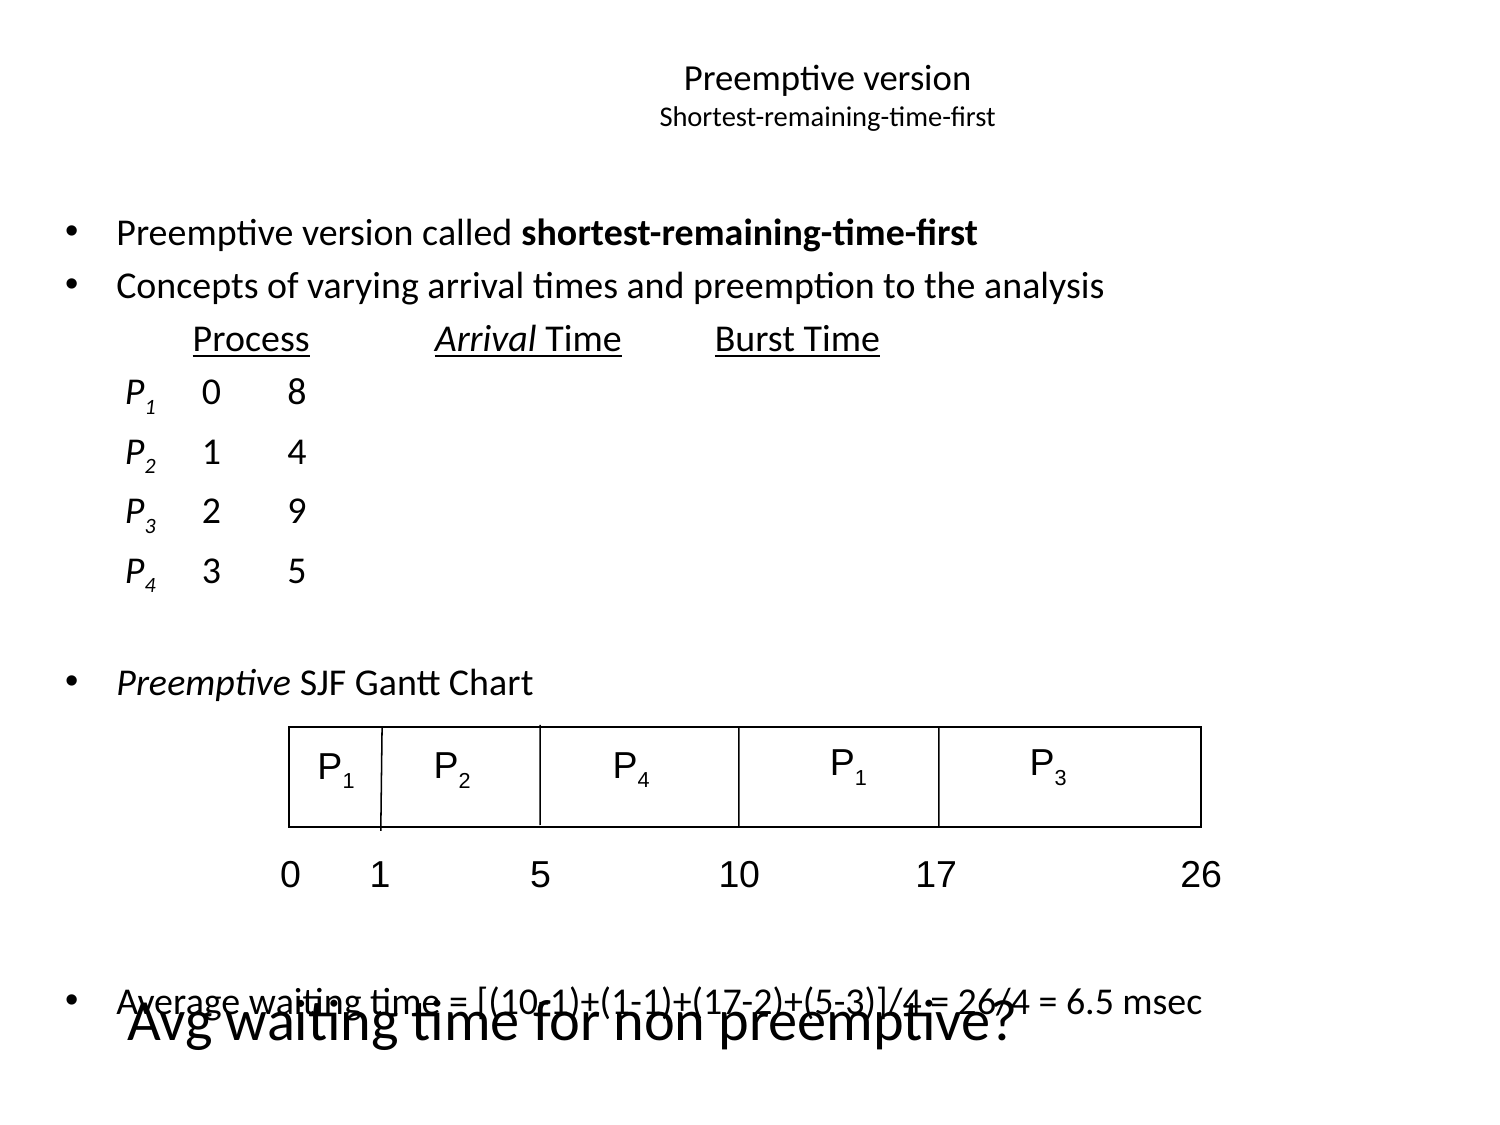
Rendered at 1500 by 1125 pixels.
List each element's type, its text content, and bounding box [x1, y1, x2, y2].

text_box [264, 724, 1238, 904]
text_box Avg waiting time for non preemptive? [112, 975, 1238, 1060]
title Preemptive version Shortest-remaining-time-first [230, 45, 1425, 141]
list Preemptive version called shortest-remaining-time-first Concepts of varying arrival times and preemption to the analysis ProcessA arri Arrival TimeT Burst Time P1 0 8 P2 1 4 P3 2 9 P4 3 5 Preemptive SJF Gantt Chart Average waiting time = [(10-1)+(1-1)+(17-2)+(5-3)]/4 = 26/4 = 6.5 msec [50, 200, 1425, 1030]
